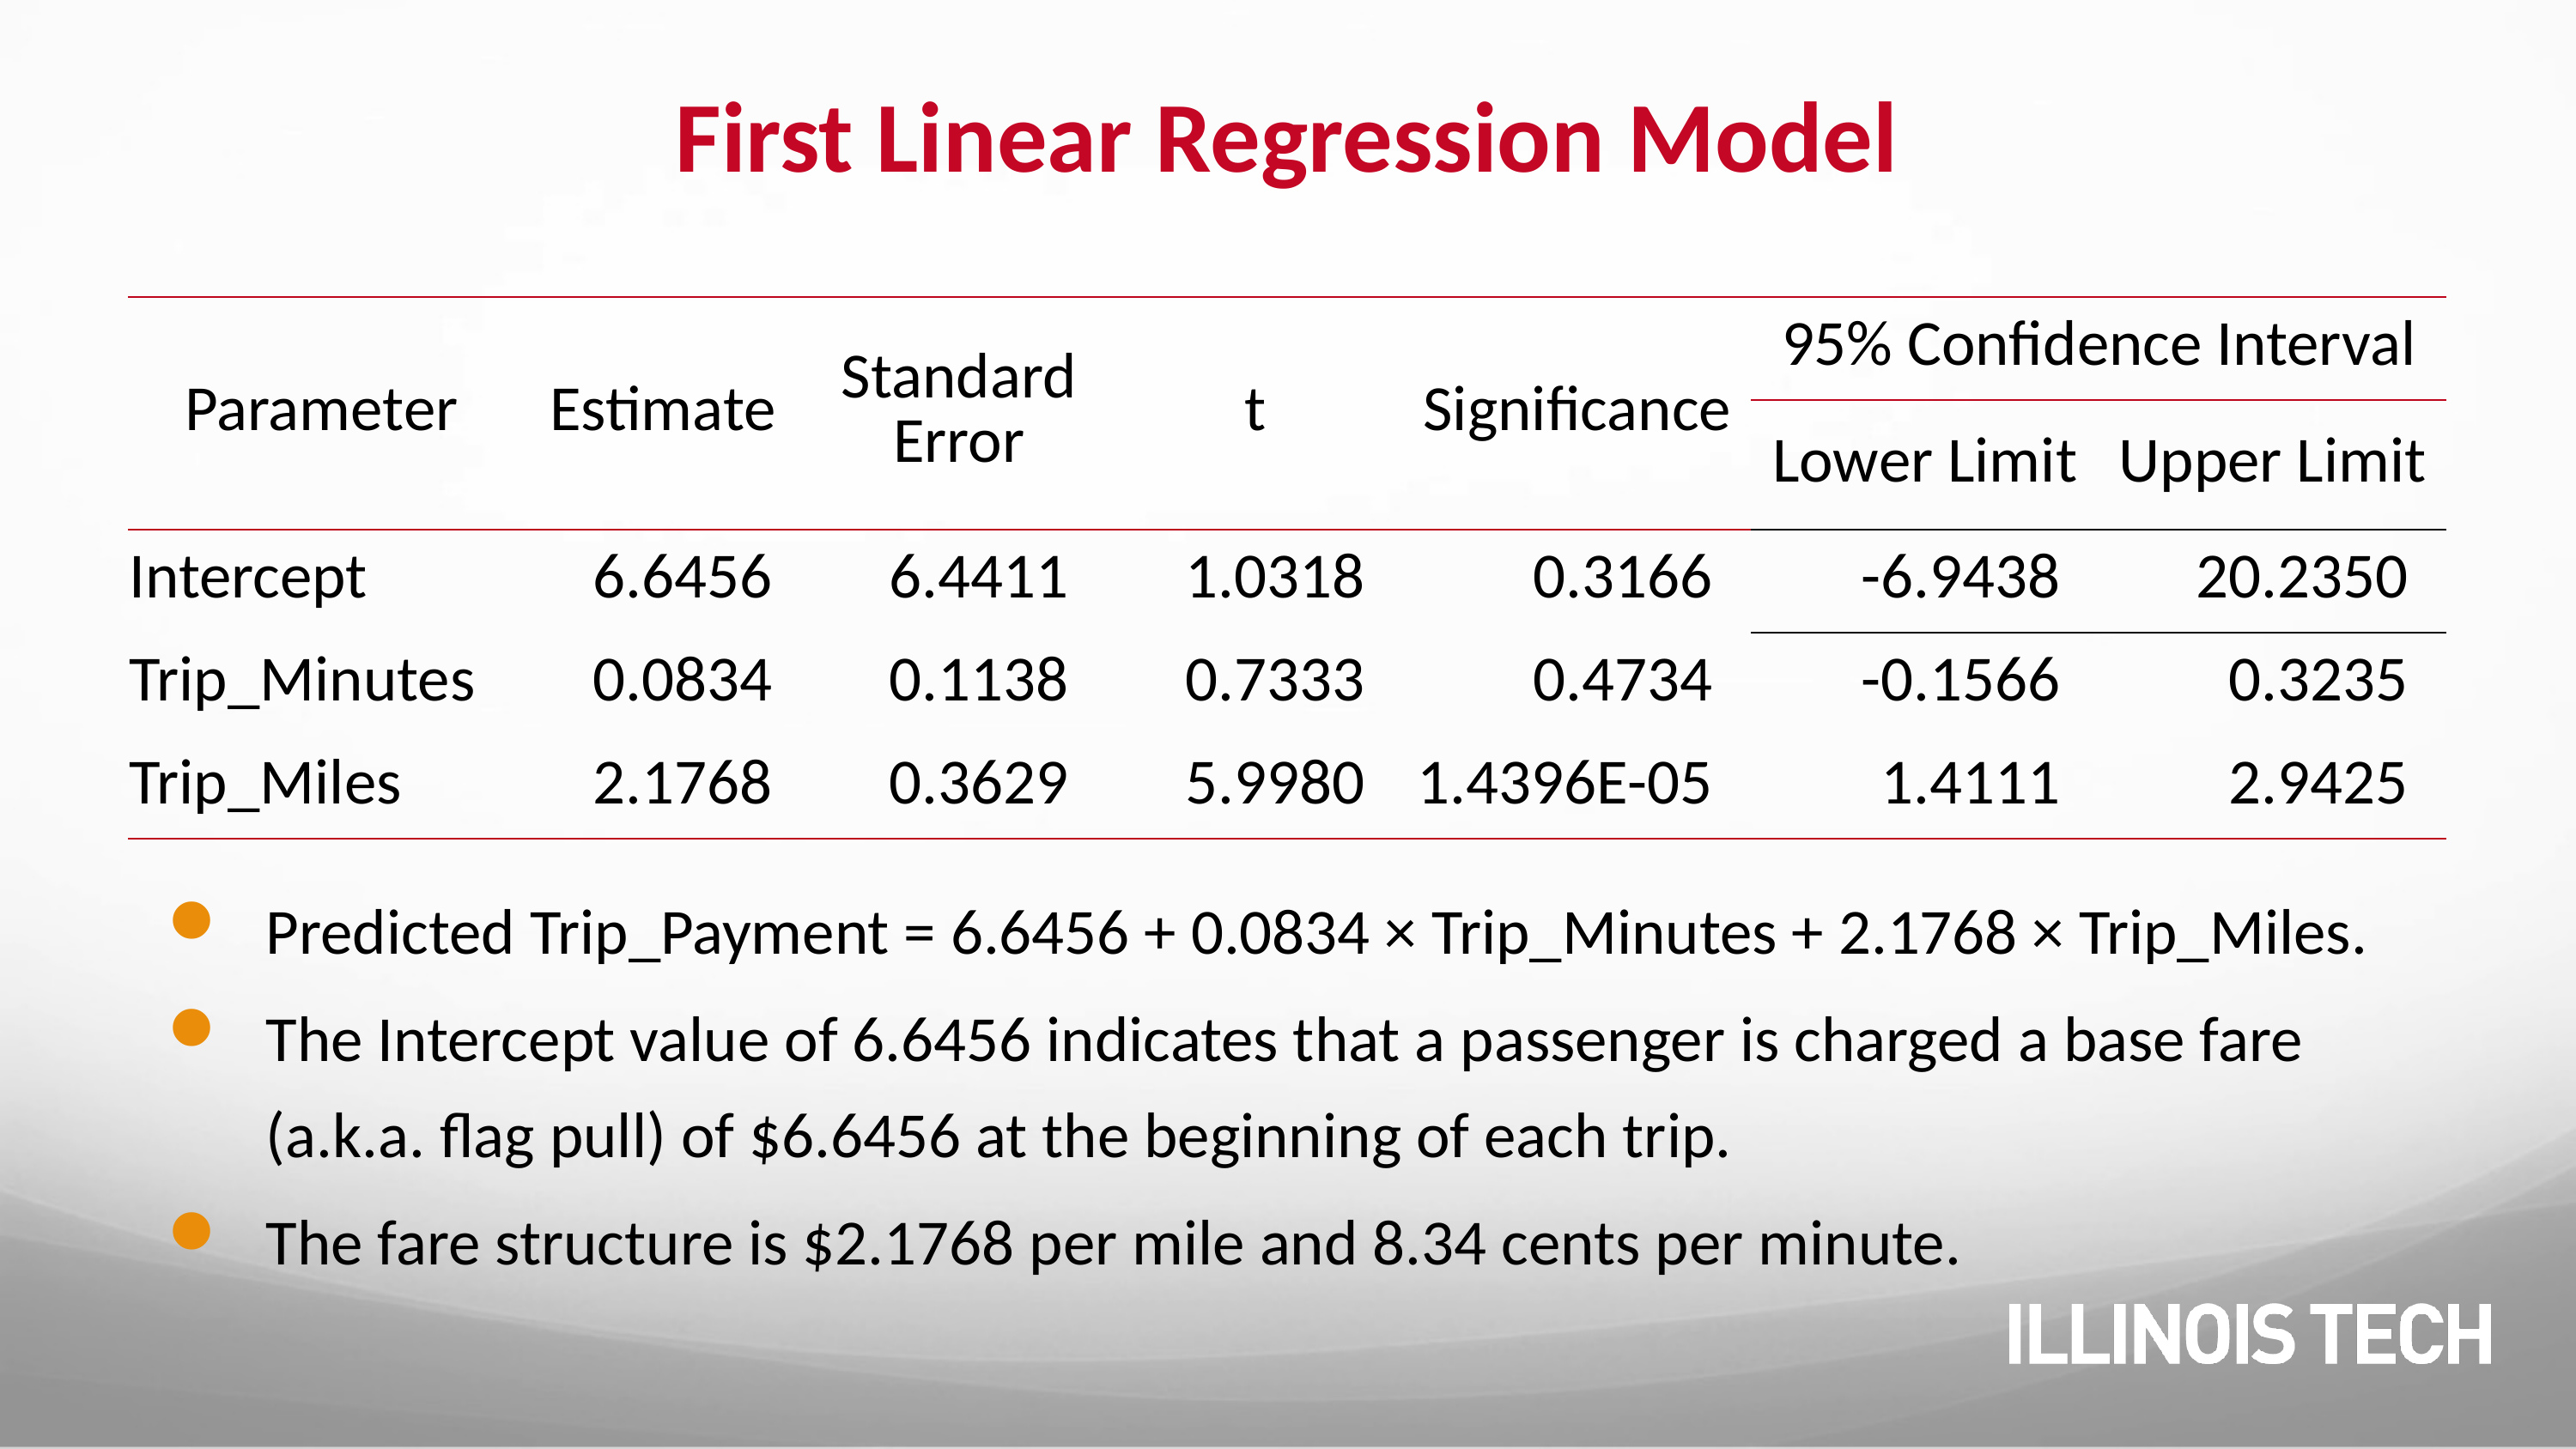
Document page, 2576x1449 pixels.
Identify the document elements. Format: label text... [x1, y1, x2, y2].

title First Linear Regression Model [155, 22, 2421, 241]
table_cell 0.3235 [2099, 634, 2446, 736]
table_cell 1.4111 [1751, 736, 2099, 838]
table_cell 0.3629 [811, 736, 1107, 838]
table_cell 0.4734 [1403, 633, 1751, 736]
table_cell -6.9438 [1751, 530, 2099, 632]
table_header 95% Confidence Interval [1751, 298, 2446, 399]
table_header Standard Error [811, 298, 1107, 529]
table_cell 2.9425 [2099, 736, 2446, 838]
table_header Parameter [128, 298, 514, 529]
table_cell 0.7333 [1107, 633, 1403, 736]
table_cell 1.4396E-05 [1403, 736, 1751, 838]
table_cell 6.4411 [811, 530, 1107, 633]
table_cell 0.0834 [514, 633, 811, 736]
table_header Significance [1403, 298, 1751, 529]
table_cell Upper Limit [2099, 401, 2446, 529]
table_cell Intercept [128, 530, 514, 633]
table_cell 1.0318 [1107, 530, 1403, 633]
table_cell Trip_Miles [128, 736, 514, 838]
list Predicted Trip_Payment = 6.6456 + 0.0834 × Trip_Minutes + 2.1768 × Trip_Miles. The Intercept value of 6.6456 indicates that a passenger is charged a base fare (a.k.a. flag pull) of $6.6456 at the beginning of each trip. The fare structure is $2.1768 per mile and 8.34 cents per minute. [155, 868, 2421, 1281]
picture [0, 0, 2576, 1449]
table_header Estimate [514, 298, 811, 529]
table_cell Trip_Minutes [128, 633, 514, 736]
table_cell 5.9980 [1107, 736, 1403, 838]
table_cell 6.6456 [514, 530, 811, 633]
table_cell 0.3166 [1403, 530, 1751, 633]
table_header t [1107, 298, 1403, 529]
table_cell Lower Limit [1751, 401, 2099, 529]
table_cell 0.1138 [811, 633, 1107, 736]
table_cell 20.2350 [2099, 530, 2446, 632]
table_cell -0.1566 [1751, 634, 2099, 736]
table_cell 2.1768 [514, 736, 811, 838]
